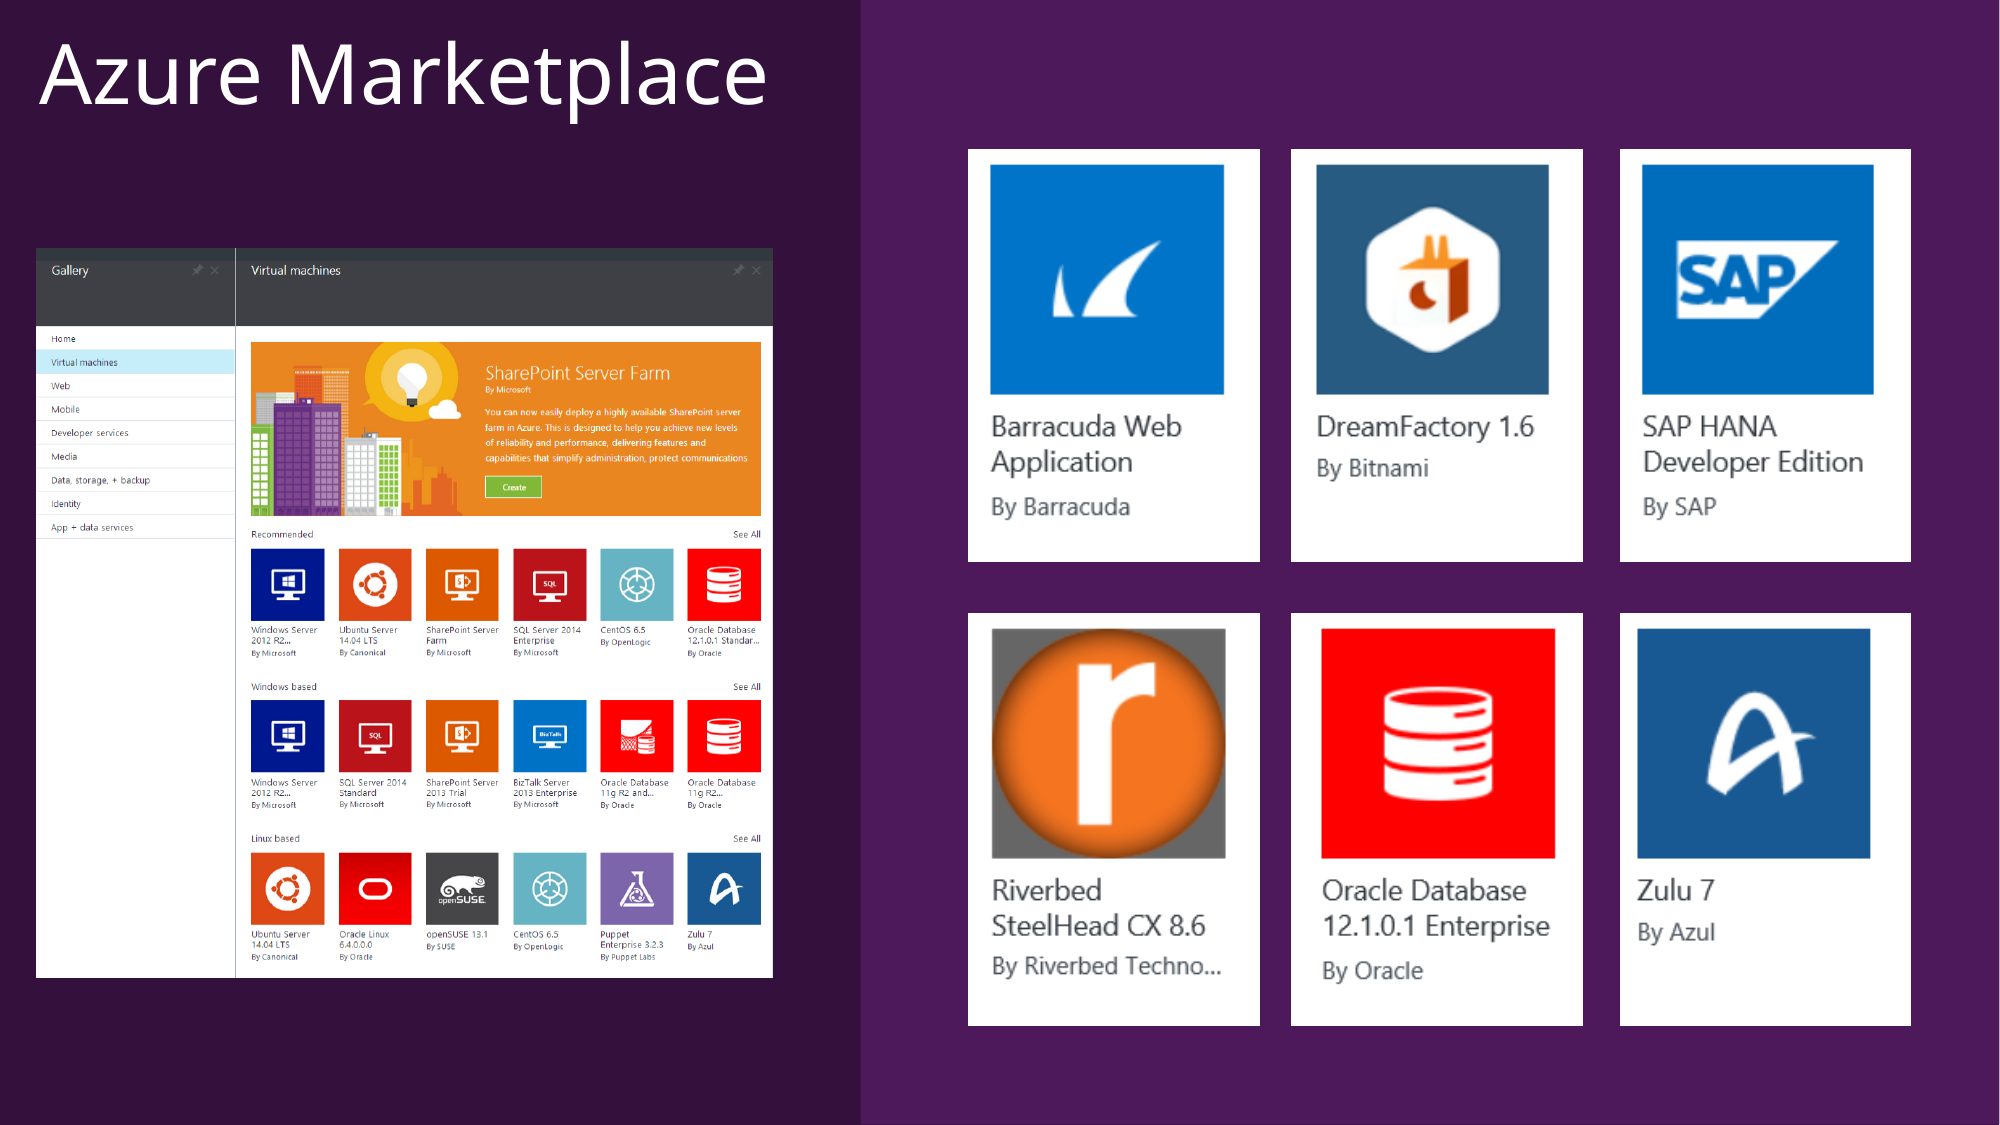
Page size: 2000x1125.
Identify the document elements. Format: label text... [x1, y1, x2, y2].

text_box Azure Marketplace [24, 24, 860, 313]
picture [36, 248, 773, 978]
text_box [860, 0, 2000, 1125]
